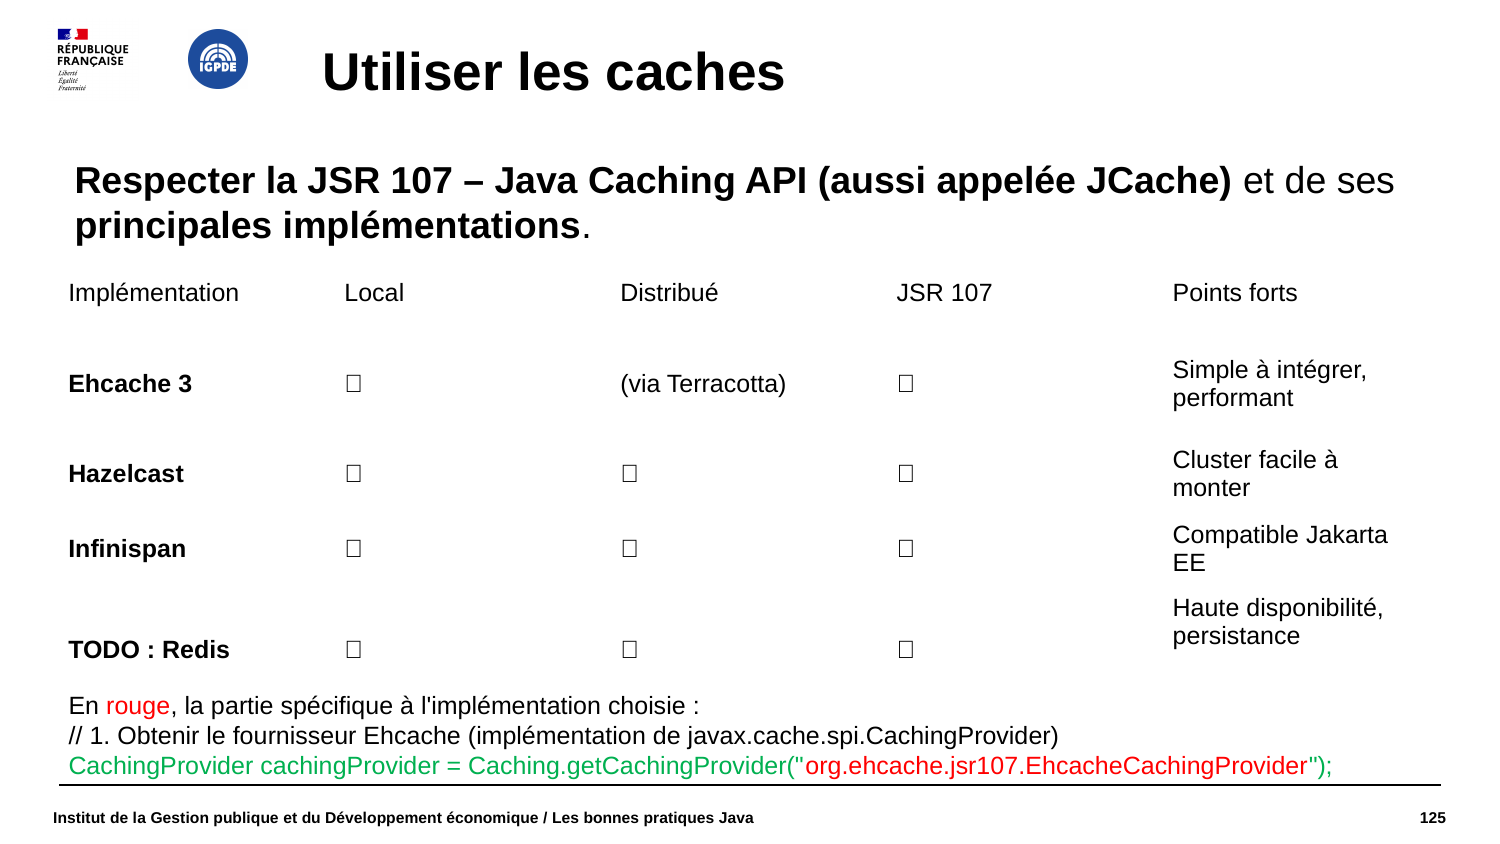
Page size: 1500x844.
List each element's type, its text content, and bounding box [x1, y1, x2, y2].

text_box En rouge, la partie spécifique à l'implémentation choisie : // 1. Obtenir le fournisseur Ehcache (implémentation de javax.cache.spi.CachingProvider) CachingProvider cachingProvider = Caching.getCachingProvider("org.ehcache.jsr107.EhcacheCachingProvider"); [53, 681, 1459, 787]
table_cell Ehcache 3 [53, 330, 329, 436]
table_cell Infinispan [53, 511, 329, 586]
picture [47, 18, 139, 101]
table_cell (via Terracotta) [605, 330, 882, 436]
table_header Points forts [1158, 256, 1434, 330]
picture [188, 29, 248, 89]
table_cell Haute disponibilité, persistance [1158, 586, 1434, 681]
table_cell ✅ [882, 586, 1158, 681]
title Utiliser les caches [322, 44, 1282, 116]
table_cell TODO : Redis [53, 586, 329, 681]
table_cell ✅ [605, 436, 882, 511]
table_cell Cluster facile à monter [1158, 436, 1434, 511]
table_header Implémentation [53, 256, 329, 330]
text_box Respecter la JSR 107 – Java Caching API (aussi appelée JCache) et de ses principales implémentations. [59, 148, 1444, 254]
table_cell ✅ [329, 586, 605, 681]
table_cell ✅ [329, 330, 605, 436]
table_cell Simple à intégrer, performant [1158, 330, 1434, 436]
table_header Distribué [605, 256, 882, 330]
table_cell ✅ [329, 511, 605, 586]
table_header Local [329, 256, 605, 330]
footer Institut de la Gestion publique et du Développement économique / Les bonnes pratiques Java [53, 787, 780, 844]
table_cell ✅ [605, 511, 882, 586]
table_cell ✅ [882, 330, 1158, 436]
table_cell Hazelcast [53, 436, 329, 511]
table_cell ✅ [882, 511, 1158, 586]
table_cell ✅ [882, 436, 1158, 511]
table_cell Compatible Jakarta EE [1158, 511, 1434, 586]
table_header JSR 107 [882, 256, 1158, 330]
slide_number 125 [1224, 787, 1447, 844]
table_cell ✅ [329, 436, 605, 511]
table_cell ✅ [605, 586, 882, 681]
